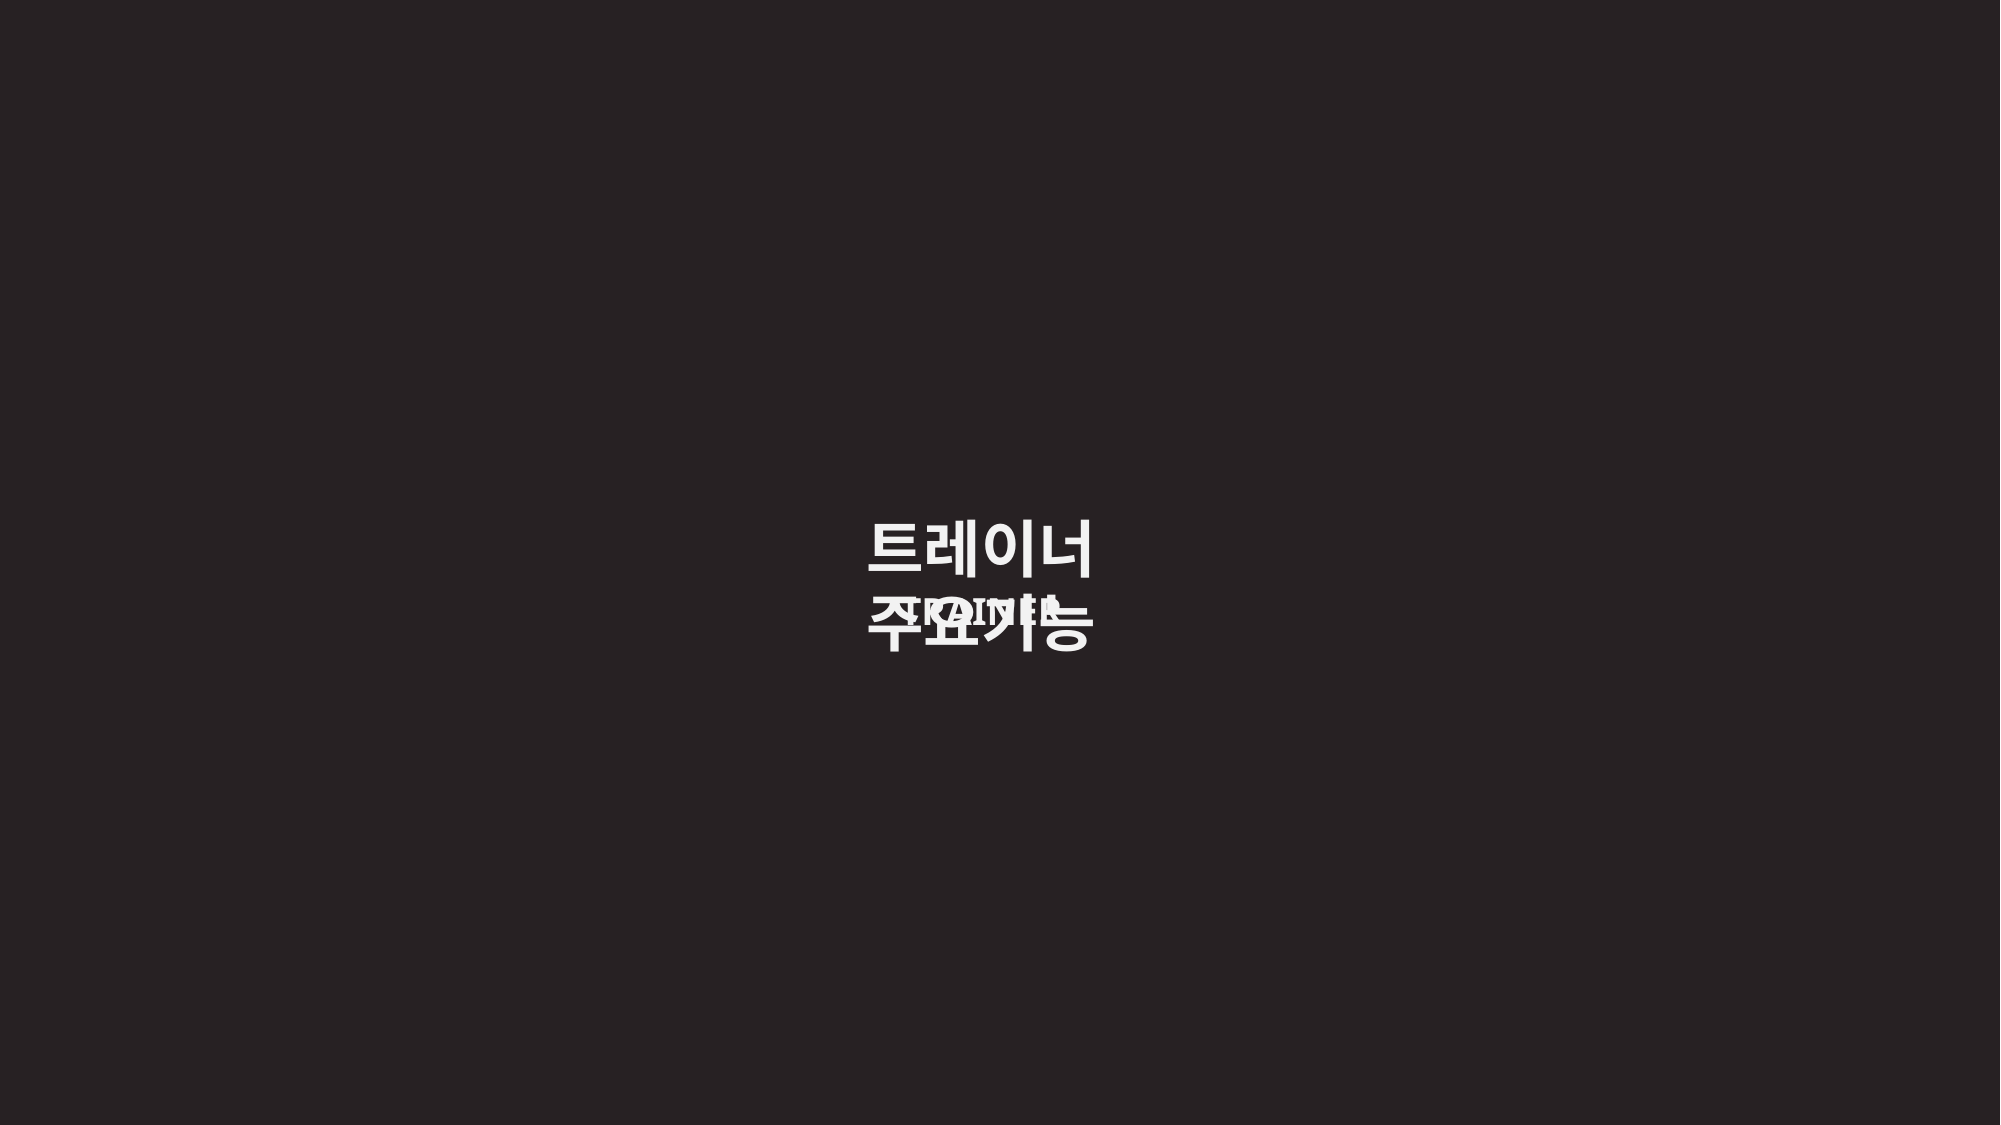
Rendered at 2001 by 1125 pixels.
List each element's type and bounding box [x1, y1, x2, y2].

text_box [728, 501, 1235, 642]
